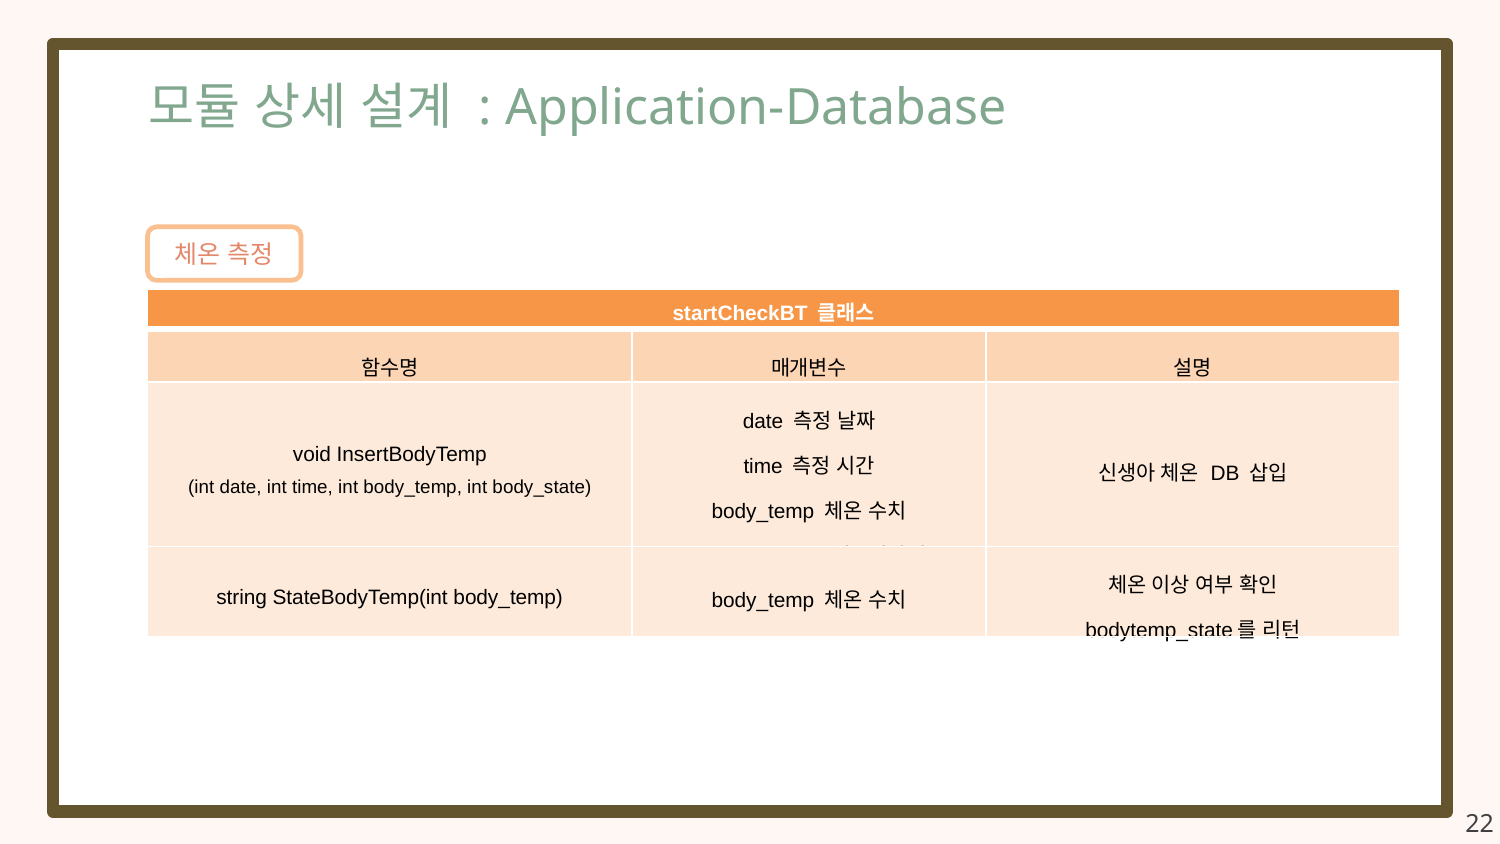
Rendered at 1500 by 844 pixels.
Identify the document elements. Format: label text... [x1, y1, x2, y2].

table_cell body_temp 체온 수치 [633, 547, 985, 636]
table_cell void InsertBodyTemp (int date, int time, int body_temp, int body_state) [148, 383, 631, 546]
text_box [51, 42, 1449, 814]
text_box 모듈 상세 설계 : Application-Database [134, 67, 1022, 143]
table_cell date 측정 날짜 time 측정 시간 body_temp 체온 수치 bodytemp_state 체온이상여부 [633, 383, 985, 546]
table_cell 매개변수 [633, 332, 985, 381]
table_cell string StateBodyTemp(int body_temp) [148, 547, 631, 636]
text_box 체온 측정 [145, 224, 304, 283]
table_cell 함수명 [148, 332, 631, 381]
table_header startCheckBT 클래스 [148, 290, 1399, 326]
text_box 22 [1450, 800, 1500, 844]
table_cell 체온 이상 여부 확인 bodytemp_state를 리턴 [987, 547, 1399, 636]
table_cell 설명 [987, 332, 1399, 381]
table_cell 신생아 체온 DB 삽입 [987, 383, 1399, 546]
